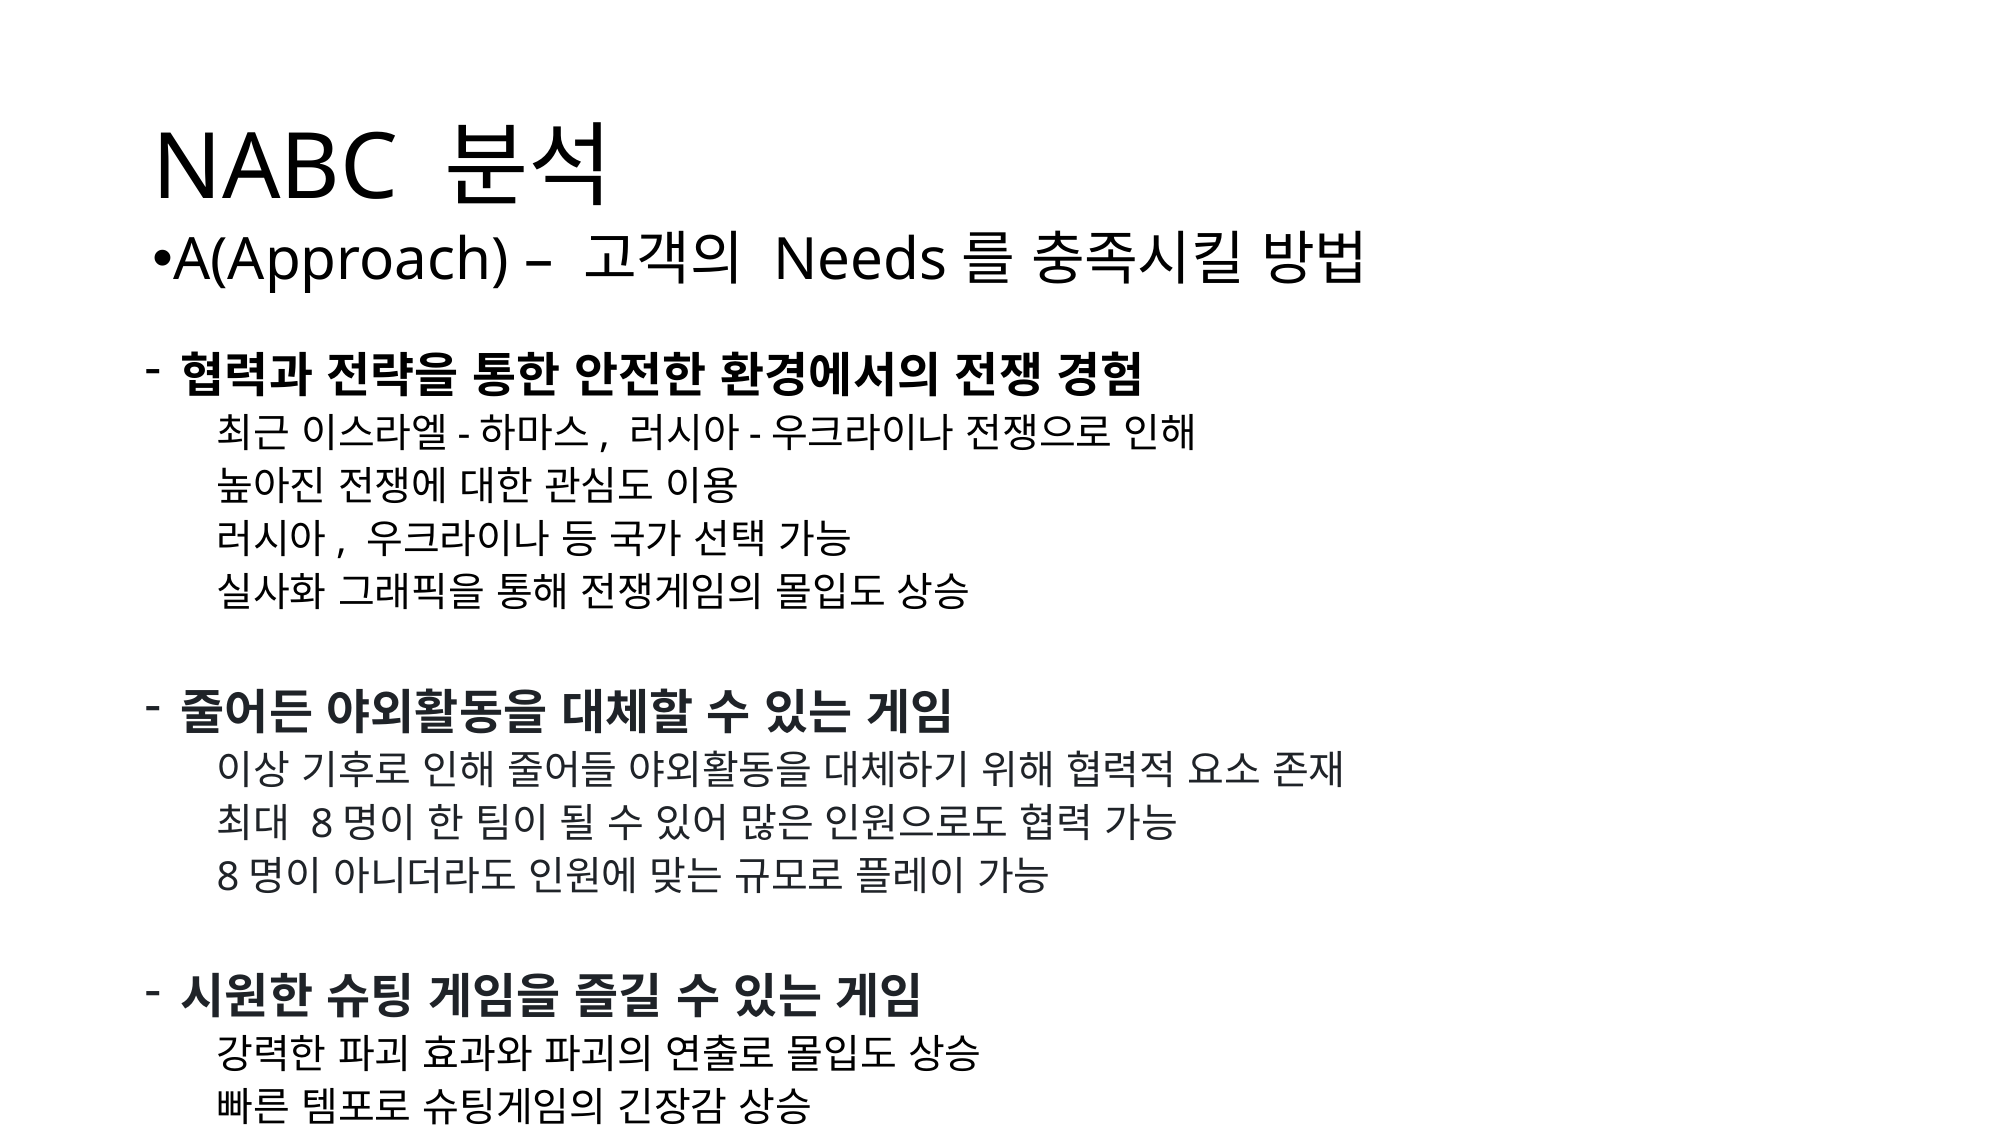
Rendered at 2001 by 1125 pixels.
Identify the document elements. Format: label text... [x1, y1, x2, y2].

list A(Approach) – 고객의 Needs를 충족시킬 방법 [137, 221, 1863, 936]
title NABC 분석 [137, 59, 1863, 221]
text_box 협력과 전략을 통한 안전한 환경에서의 전쟁 경험 최근 이스라엘-하마스, 러시아-우크라이나 전쟁으로 인해 높아진 전쟁에 대한 관심도 이용 러시아, 우크라이나 등 국가 선택 가능 실사화 그래픽을 통해 전쟁게임의 몰입도 상승 줄어든 야외활동을 대체할 수 있는 게임 이상 기후로 인해 줄어들 야외활동을 대체하기 위해 협력적 요소 존재 최대 8명이 한 팀이 될 수 있어 많은 인원으로도 협력 가능 8명이 아니더라도 인원에 맞는 규모로 플레이 가능 시원한 슈팅 게임을 즐길 수 있는 게임 강력한 파괴 효과와 파괴의 연출로 몰입도 상승 빠른 템포로 슈팅게임의 긴장감 상승 [129, 343, 1855, 1125]
